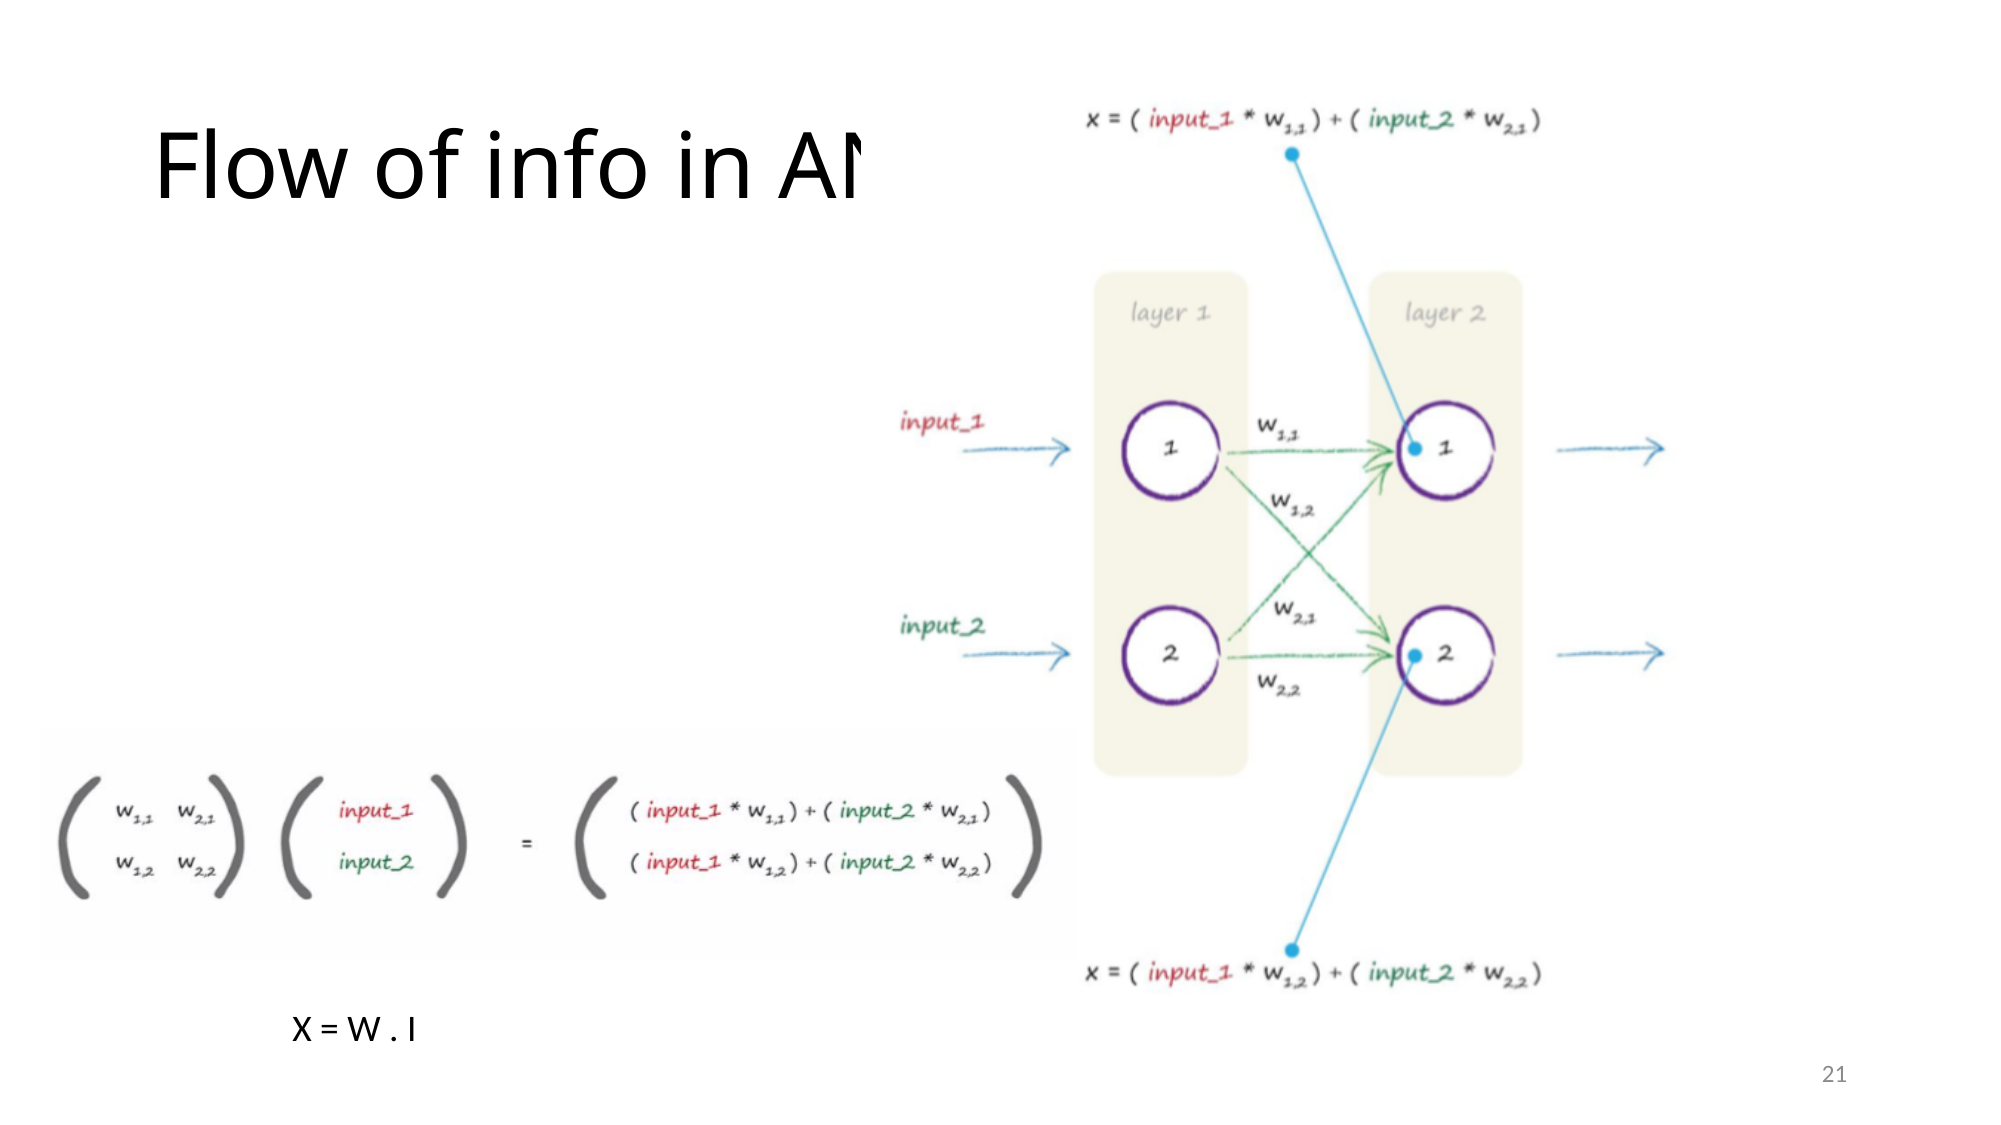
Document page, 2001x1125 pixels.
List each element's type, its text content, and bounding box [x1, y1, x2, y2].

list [861, 81, 1742, 1058]
slide_number 21 [1412, 1042, 1863, 1103]
picture [41, 720, 1077, 959]
title Flow of info in ANN [137, 59, 1863, 278]
text_box X = W . I [277, 997, 597, 1057]
